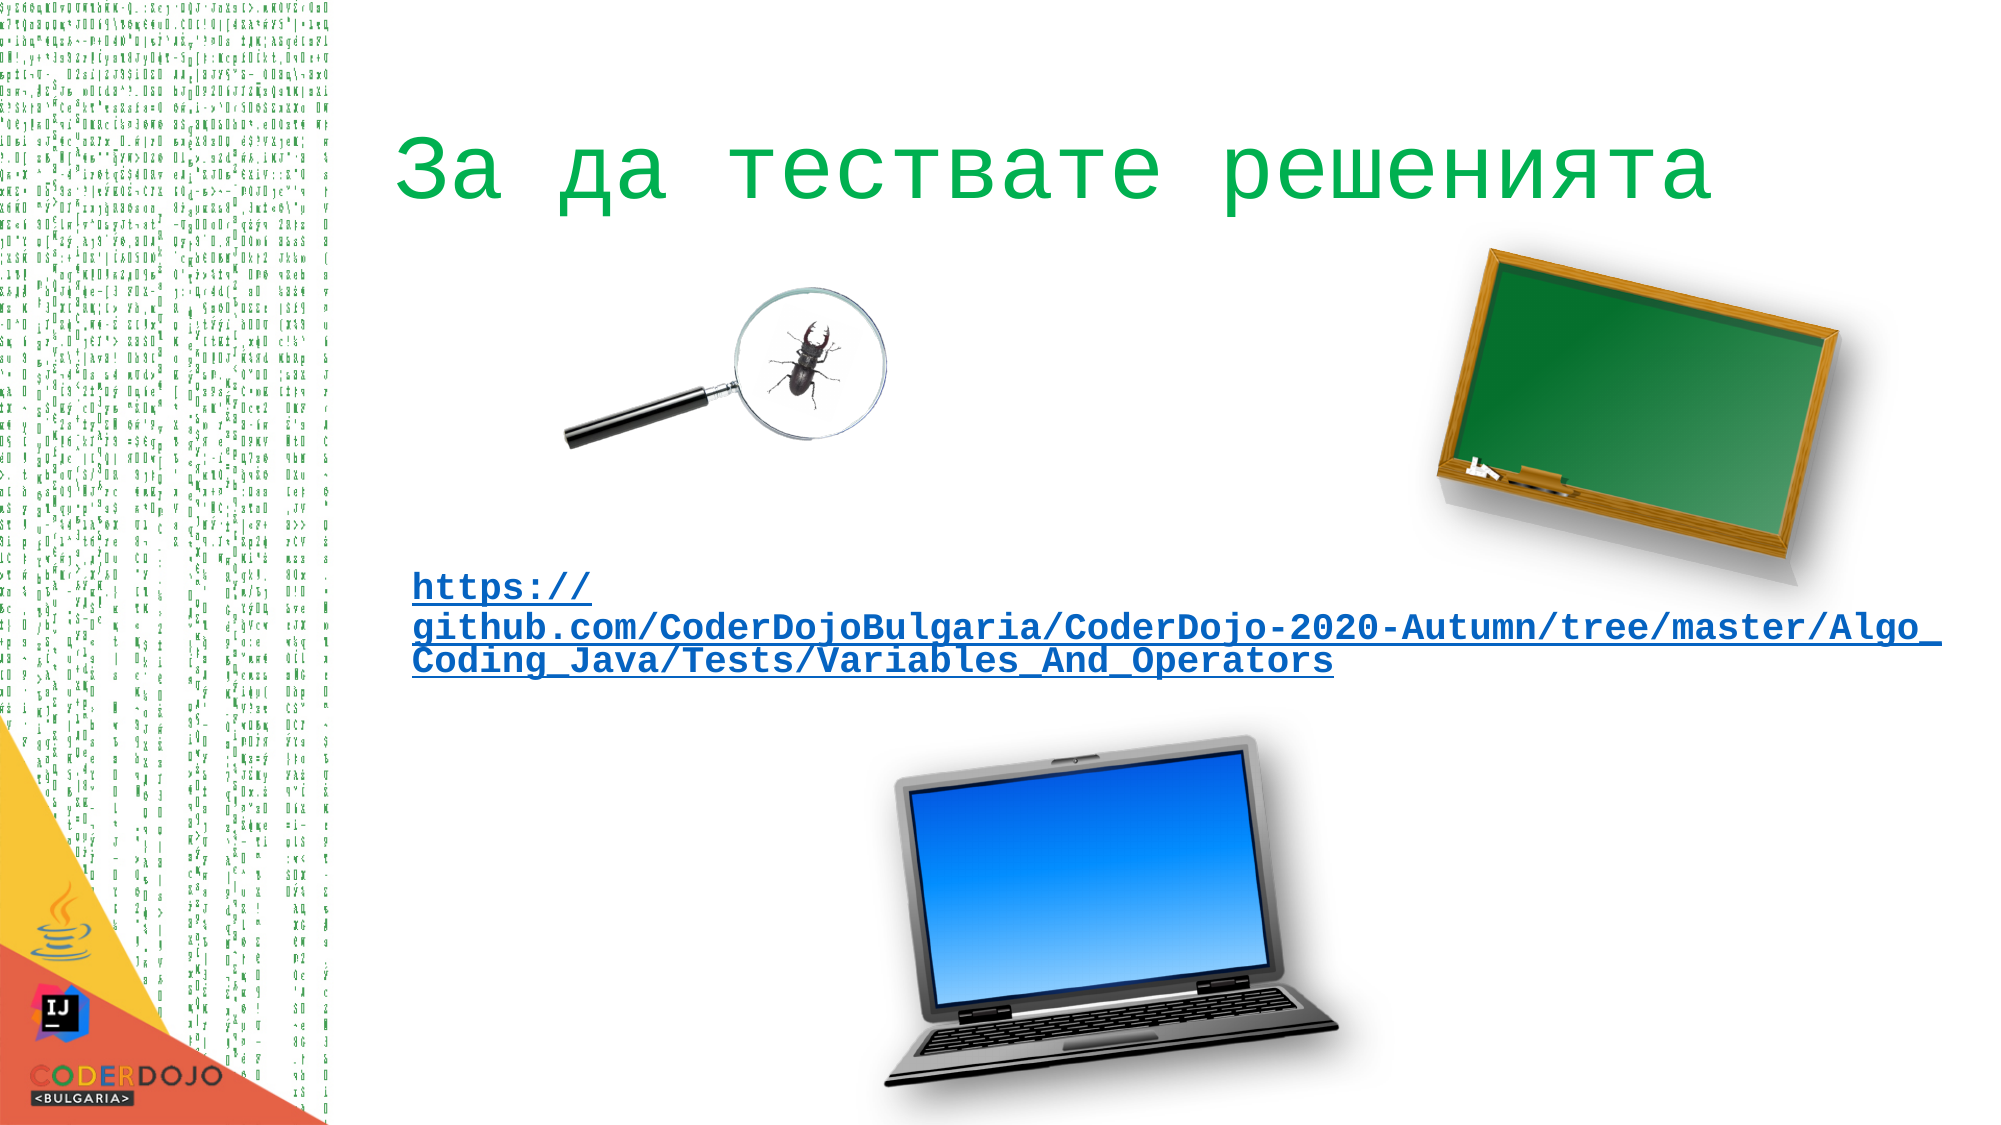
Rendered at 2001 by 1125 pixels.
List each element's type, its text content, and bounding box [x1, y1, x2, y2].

title За да тествате решенията [379, 59, 2000, 278]
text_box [594, 187, 874, 605]
picture [0, 0, 2001, 1125]
list https://github.com/CoderDojoBulgaria/CoderDojo-2020-Autumn/tree/master/Algo_Coding_Java/Tests/Variables_And_Operators [396, 559, 1966, 667]
